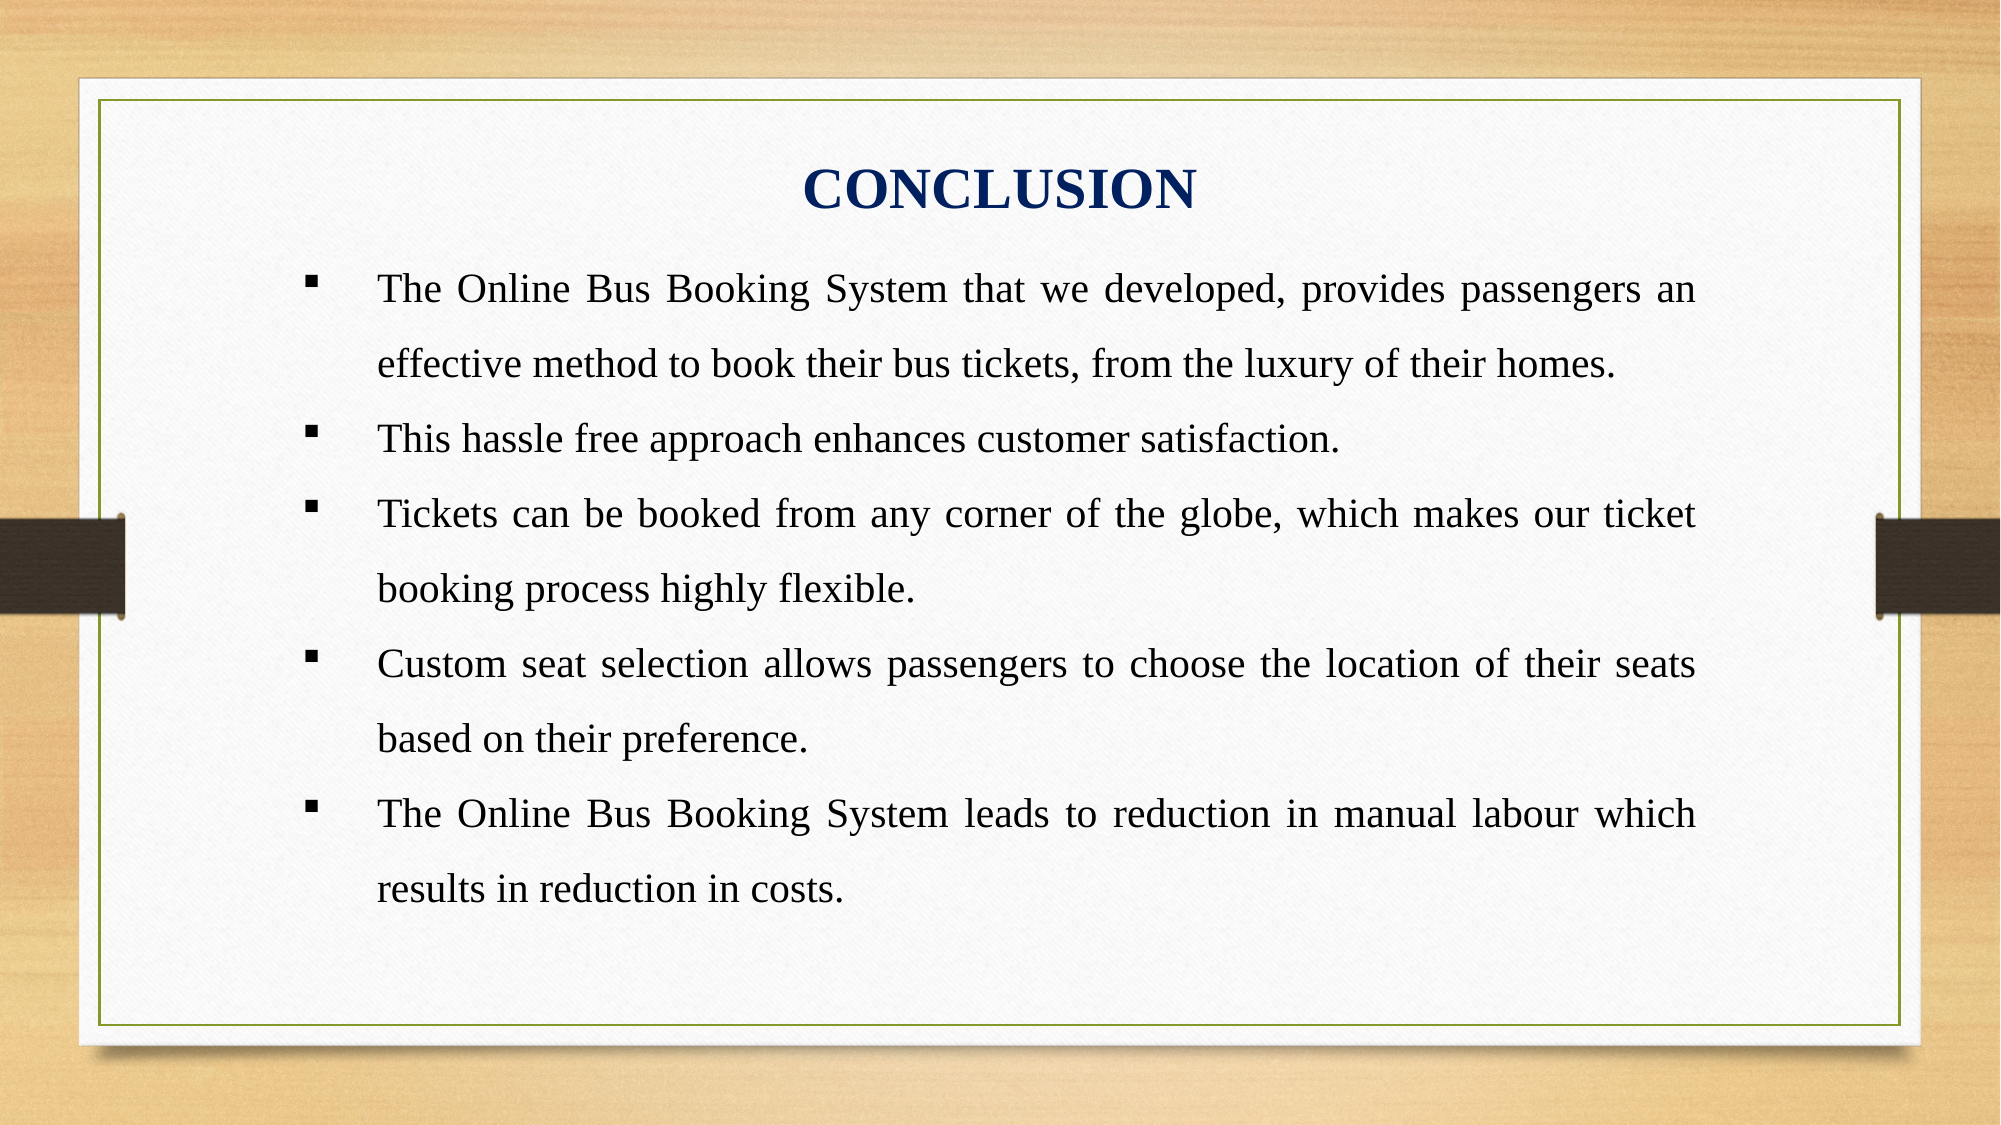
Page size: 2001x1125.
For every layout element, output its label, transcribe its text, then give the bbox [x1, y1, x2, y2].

text_box CONCLUSION [787, 143, 1213, 228]
picture [0, 0, 2001, 1125]
text_box The Online Bus Booking System that we developed, provides passengers an effective method to book their bus tickets, from the luxury of their homes. This hassle free approach enhances customer satisfaction. Tickets can be booked from any corner of the globe, which makes our ticket booking process highly flexible. Custom seat selection allows passengers to choose the location of their seats based on their preference. The Online Bus Booking System leads to reduction in manual labour which results in reduction in costs. [287, 228, 1713, 919]
